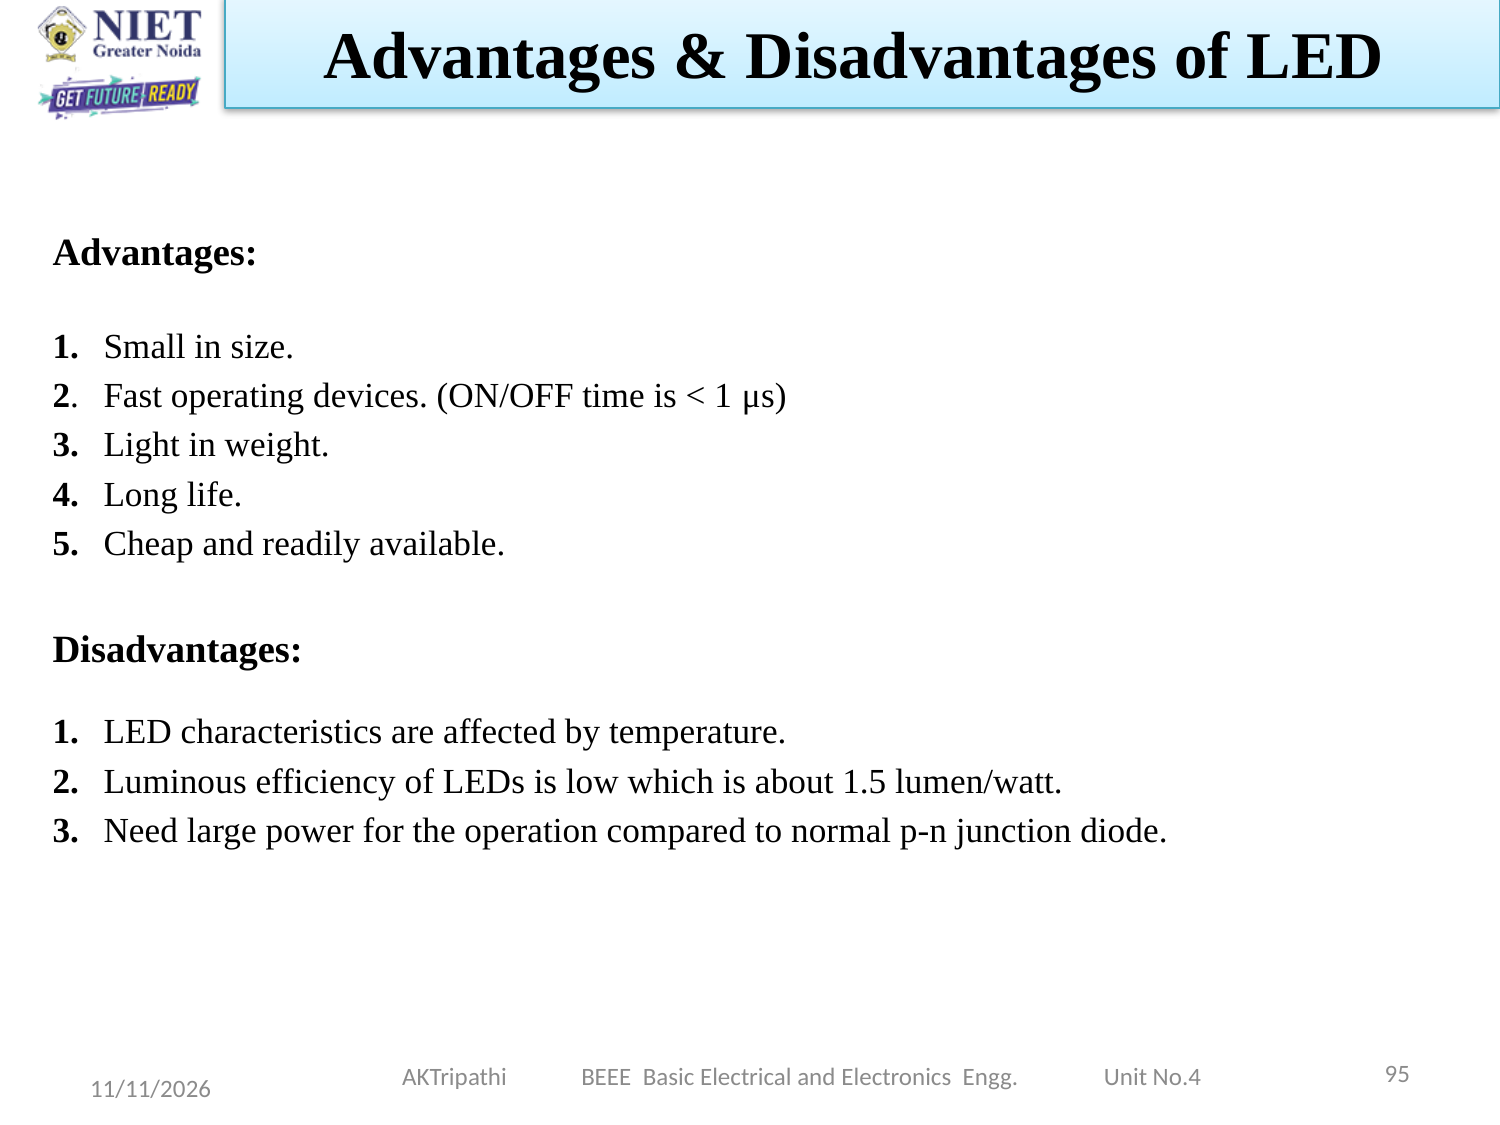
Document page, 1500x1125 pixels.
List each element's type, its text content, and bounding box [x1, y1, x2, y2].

footer AKTripathi BEEE Basic Electrical and Electronics Engg. Unit No.4 [375, 1045, 1231, 1106]
text_box Advantages & Disadvantages of LED [240, 0, 1500, 109]
list Advantages: 1. Small in size. 2. Fast operating devices. (ON/OFF time is < 1 μs) 3. Light in weight. 4. Long life. 5. Cheap and readily available. Disadvantages: 1. LED characteristics are affected by temperature. 2. Luminous efficiency of LEDs is low which is about 1.5 lumen/watt. 3. Need large power for the operation compared to normal p-n junction diode. [37, 219, 1475, 864]
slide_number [75, 1057, 425, 1118]
picture [0, 0, 238, 130]
slide_number 95 [1074, 1042, 1425, 1103]
